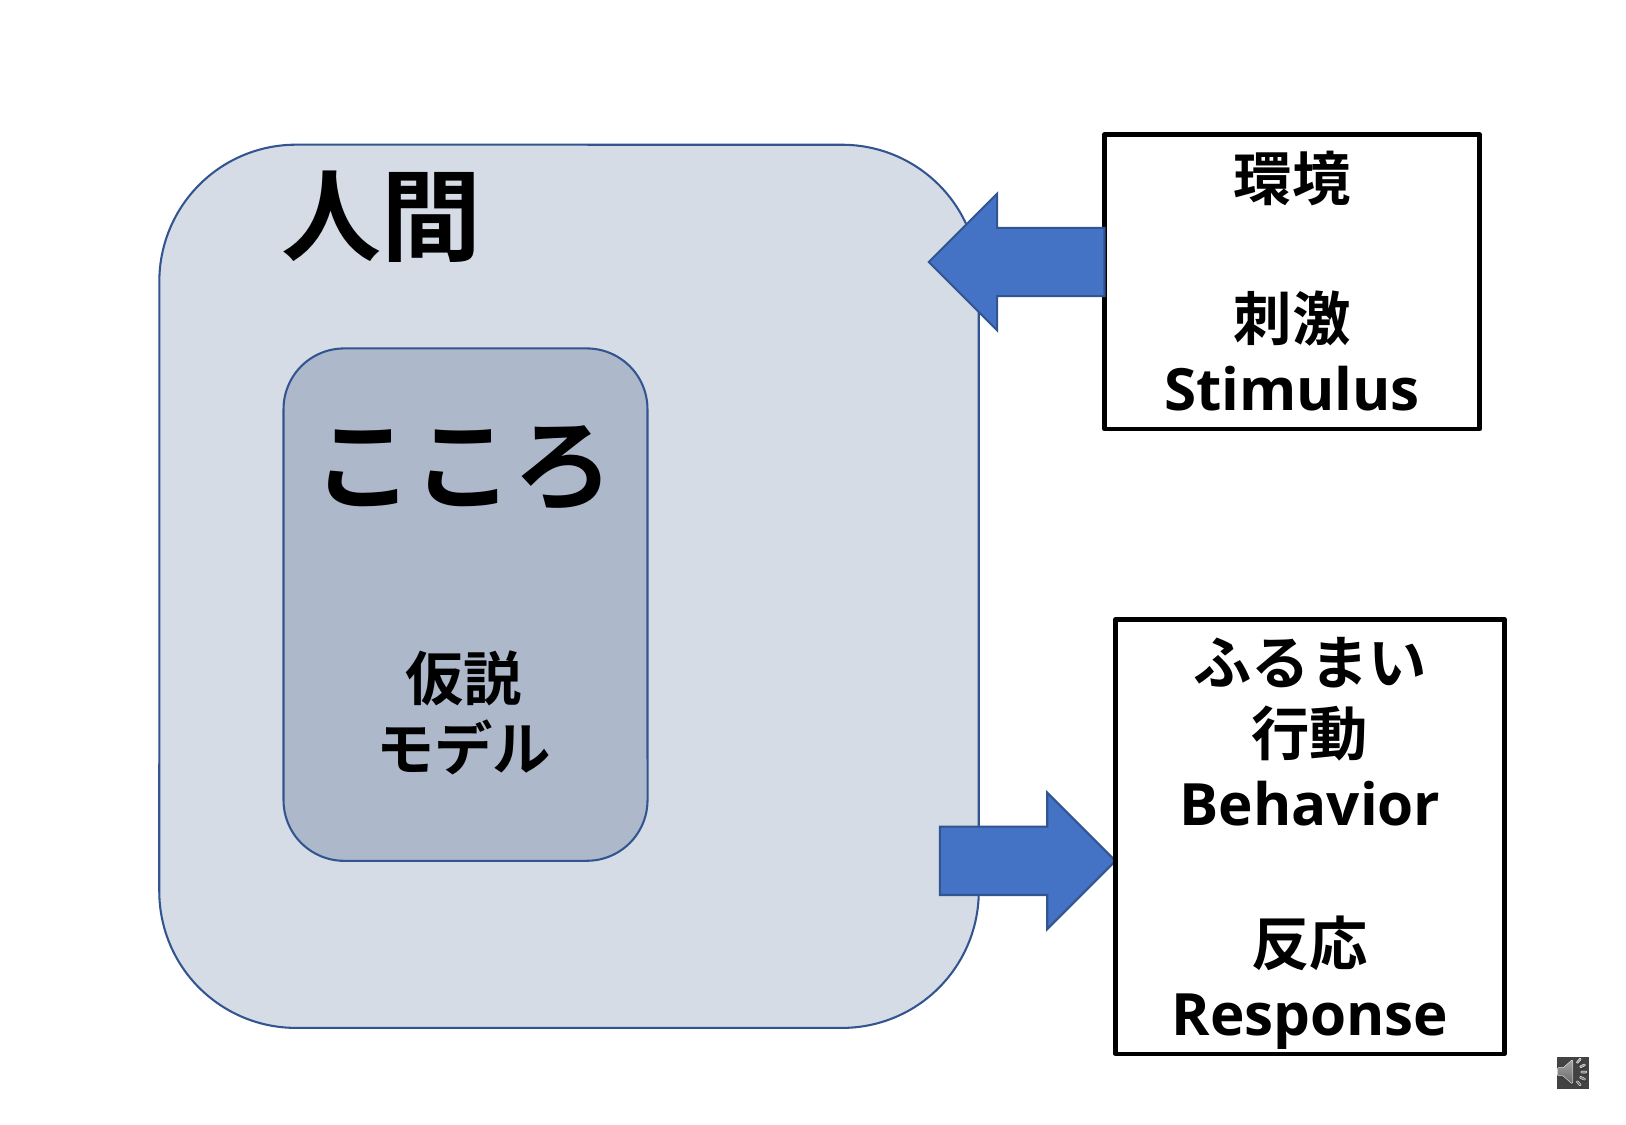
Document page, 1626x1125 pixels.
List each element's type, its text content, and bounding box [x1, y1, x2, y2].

text_box [938, 790, 1115, 932]
picture [1556, 1056, 1590, 1090]
text_box [927, 191, 1106, 333]
text_box 人間 [249, 146, 514, 281]
text_box 環境 刺激 Stimulus [1104, 134, 1480, 430]
text_box こころ 仮説 モデル [288, 395, 639, 790]
text_box ふるまい 行動 Behavior 反応 Response [1115, 619, 1505, 1054]
text_box [158, 143, 980, 1029]
text_box [282, 347, 649, 862]
